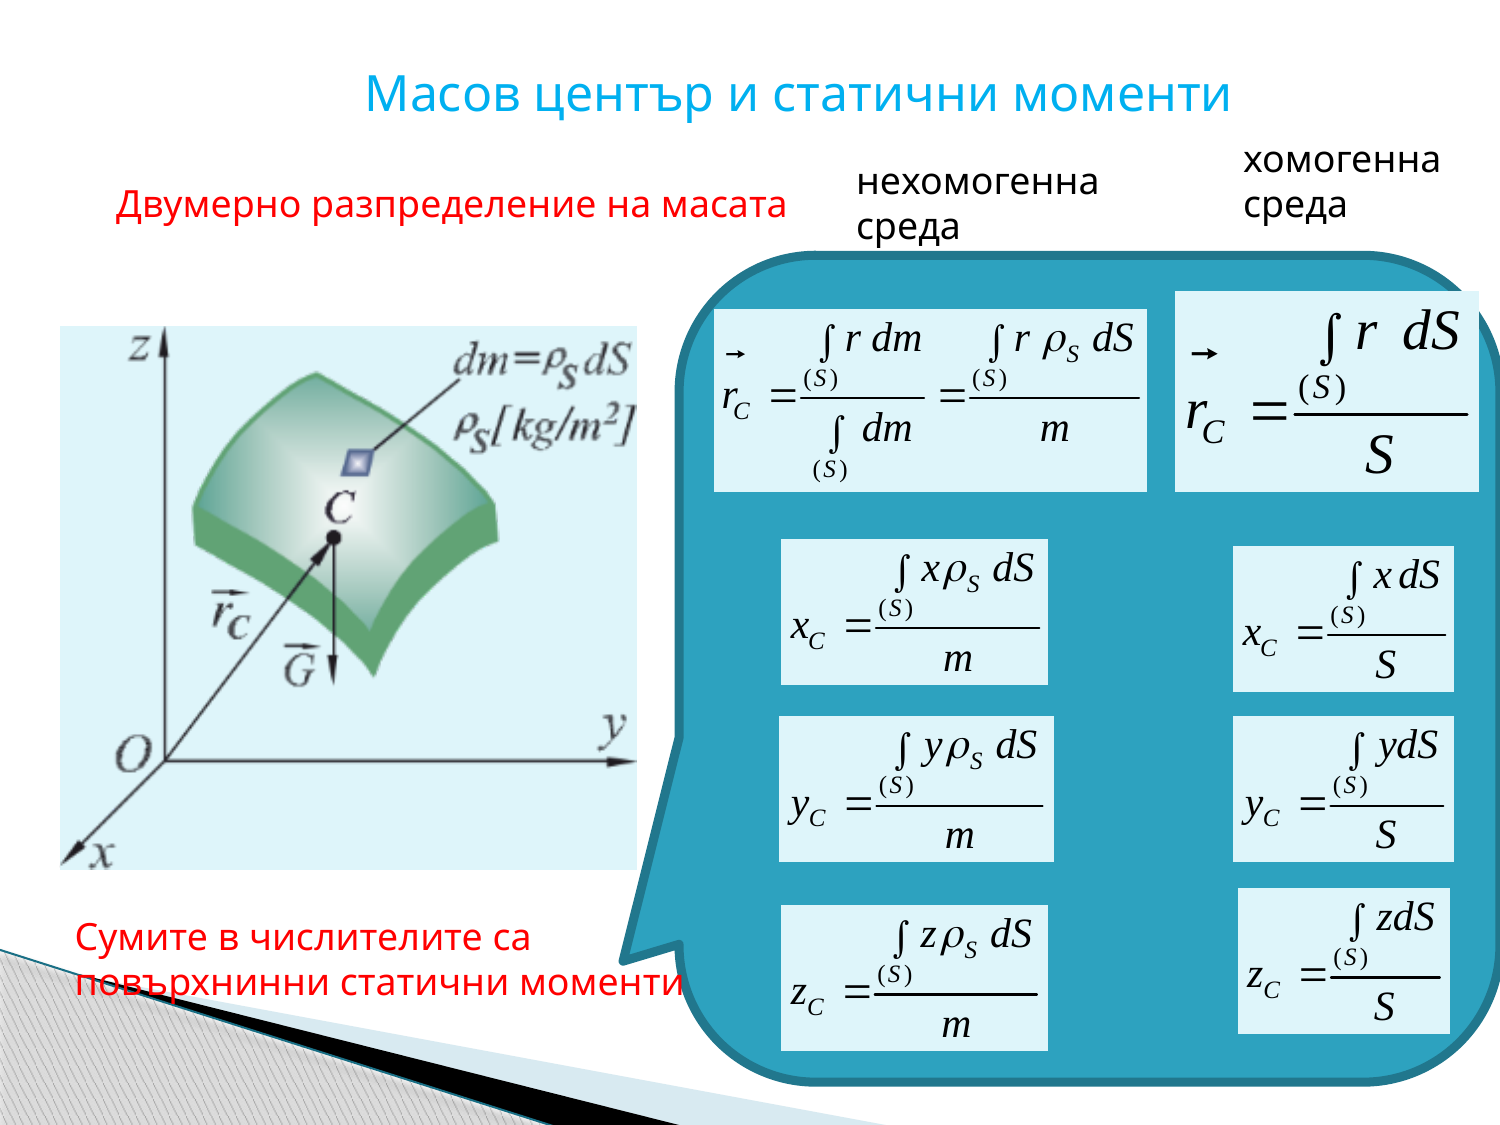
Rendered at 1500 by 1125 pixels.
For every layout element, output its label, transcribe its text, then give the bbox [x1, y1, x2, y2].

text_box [778, 715, 1055, 863]
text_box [780, 538, 1049, 685]
picture [59, 326, 638, 870]
text_box Сумите в числителите са повърхнинни статични моменти [59, 905, 722, 1010]
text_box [713, 308, 1148, 493]
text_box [780, 904, 1049, 1051]
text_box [1174, 290, 1480, 492]
text_box хомогенна среда [1228, 127, 1500, 233]
text_box нехомогенна среда [841, 149, 1154, 254]
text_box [1233, 545, 1455, 692]
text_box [1237, 887, 1451, 1035]
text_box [1233, 715, 1455, 863]
text_box Двумерно разпределение на масата [101, 172, 804, 233]
text_box [632, 250, 1500, 1087]
list Масов център и статични моменти [117, 53, 1463, 149]
